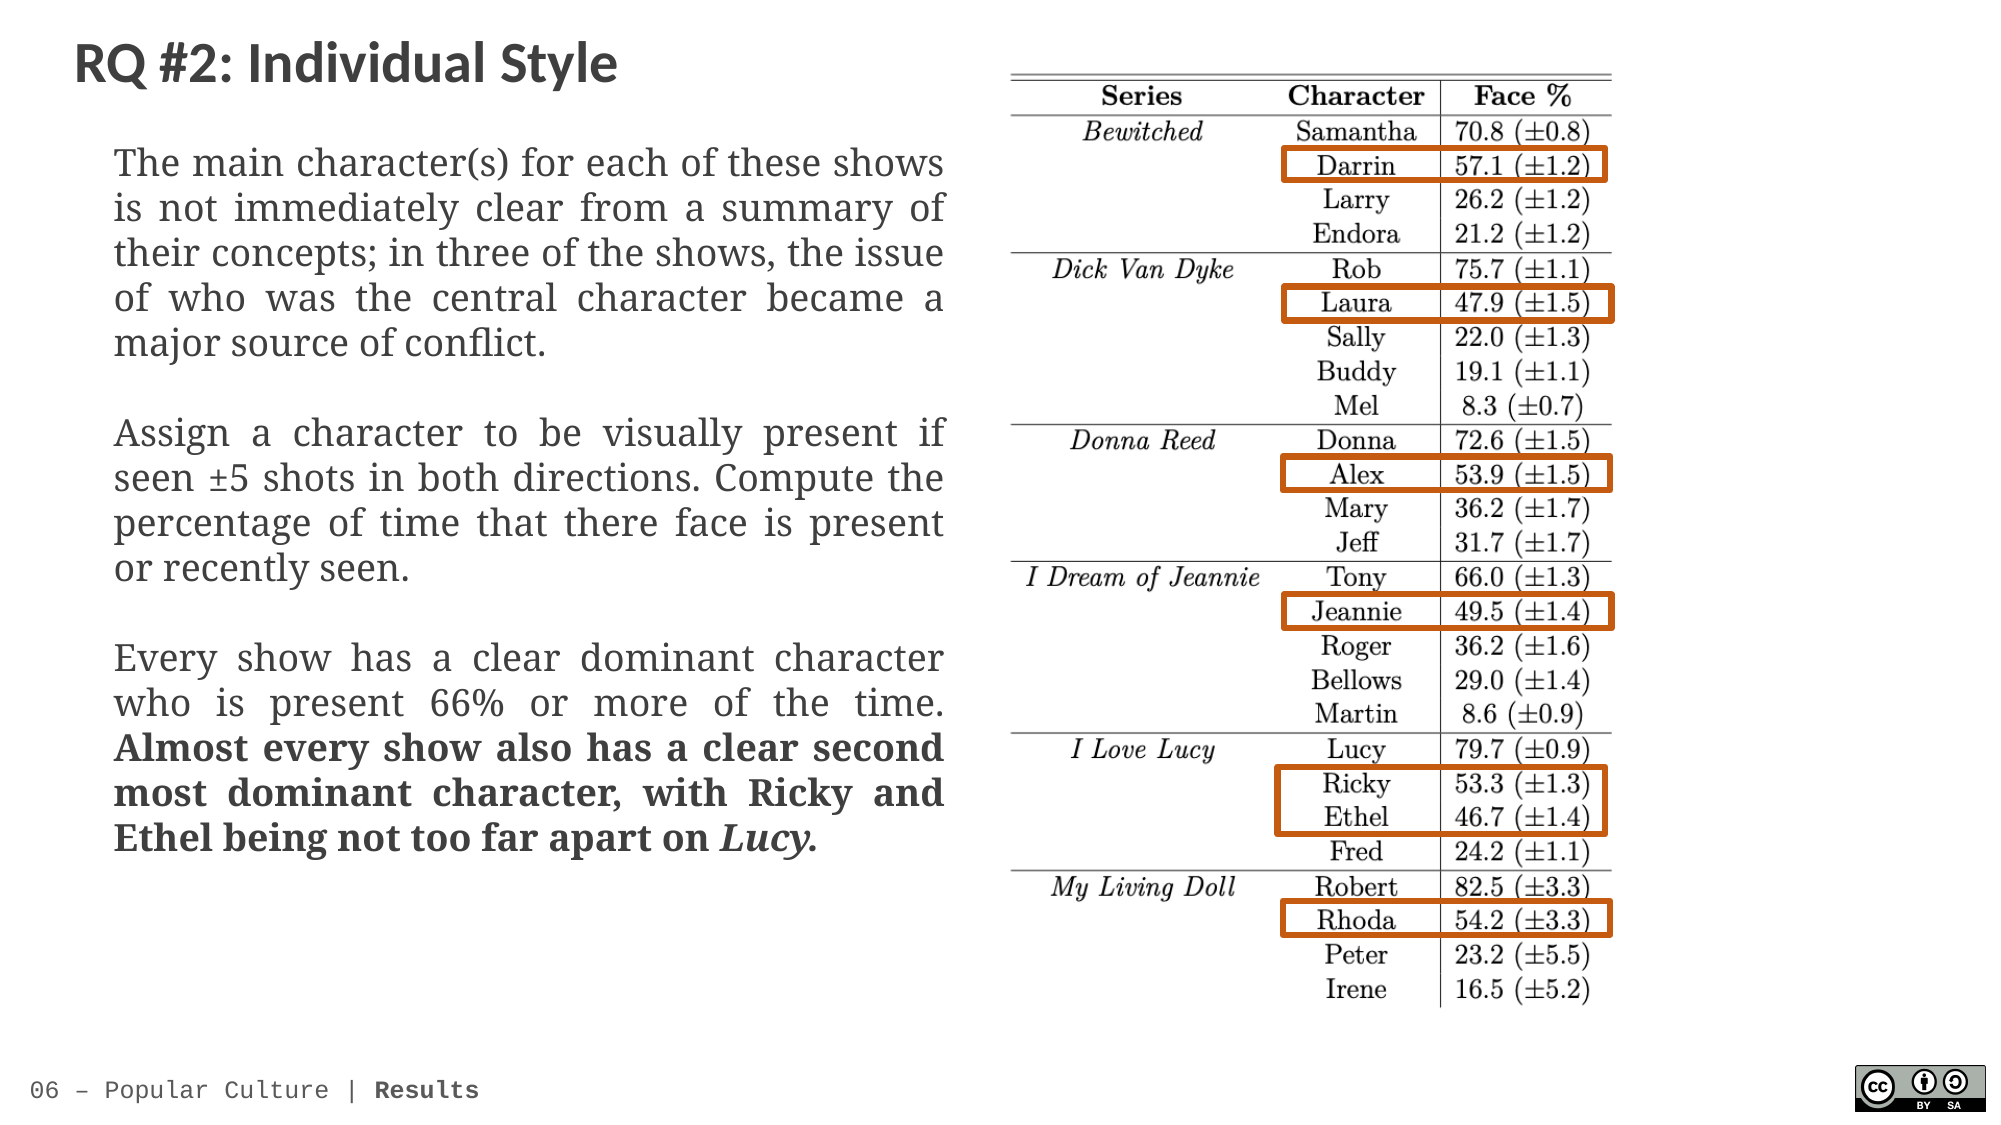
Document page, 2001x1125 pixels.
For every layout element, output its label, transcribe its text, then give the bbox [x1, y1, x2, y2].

text_box 06 – Popular Culture | Results [14, 1066, 780, 1111]
text_box The main character(s) for each of these shows is not immediately clear from a summary of their concepts; in three of the shows, the issue of who was the central character became a major source of conflict. Assign a character to be visually present if seen ±5 shots in both directions. Compute the percentage of time that there face is present or recently seen. Every show has a clear dominant character who is present 66% or more of the time. Almost every show also has a clear second most dominant character, with Ricky and Ethel being not too far apart on Lucy. [98, 131, 961, 867]
text_box RQ #2: Individual Style [59, 16, 1442, 102]
picture [999, 59, 1612, 1021]
picture [1855, 1065, 1986, 1112]
